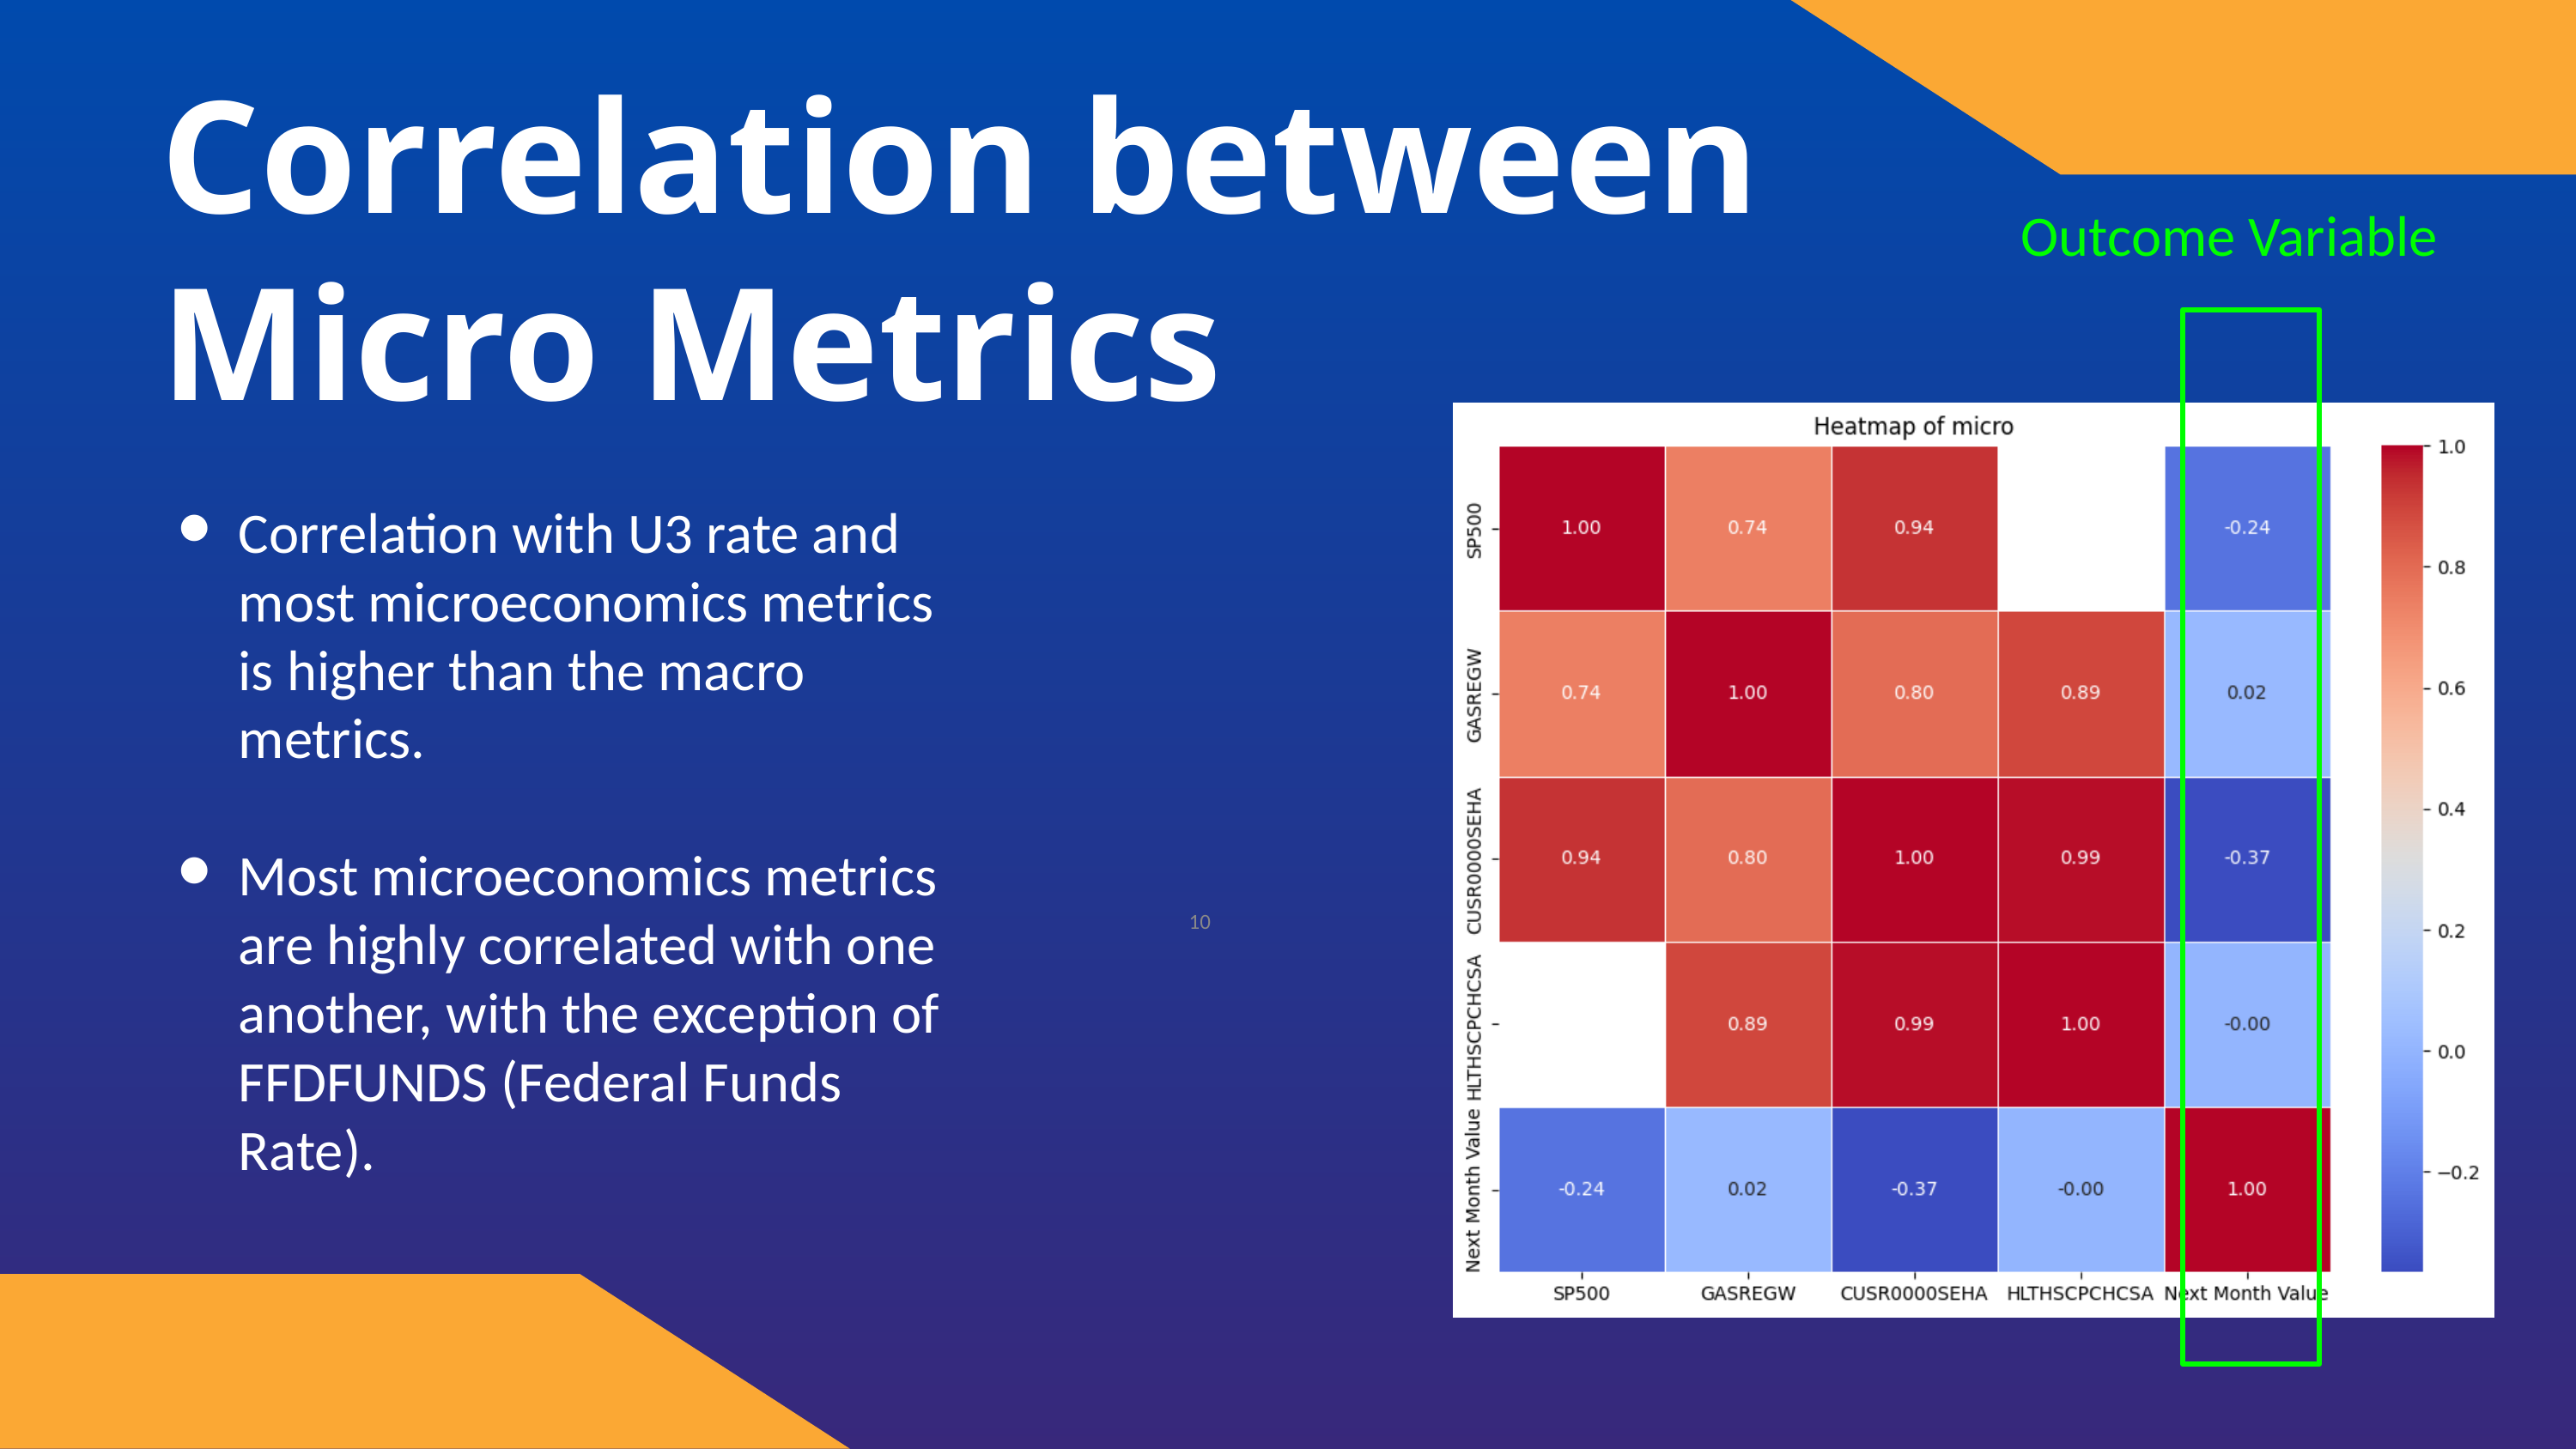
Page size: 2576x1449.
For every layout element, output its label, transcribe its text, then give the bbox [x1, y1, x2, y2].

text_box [0, 1197, 850, 1449]
text_box Correlation with U3 rate and most microeconomics metrics is higher than the macro metrics. Most microeconomics metrics are highly correlated with one another, with the exception of FFDFUNDS (Federal Funds Rate). [161, 482, 986, 749]
picture [1452, 403, 2494, 1319]
text_box Outcome Variable [2008, 185, 2494, 258]
text_box Correlation between Micro Metrics [161, 58, 1853, 432]
text_box [2183, 1326, 2320, 1365]
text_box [1790, 0, 2576, 175]
slide_number ‹#› [922, 894, 1224, 947]
text_box [2183, 309, 2320, 400]
